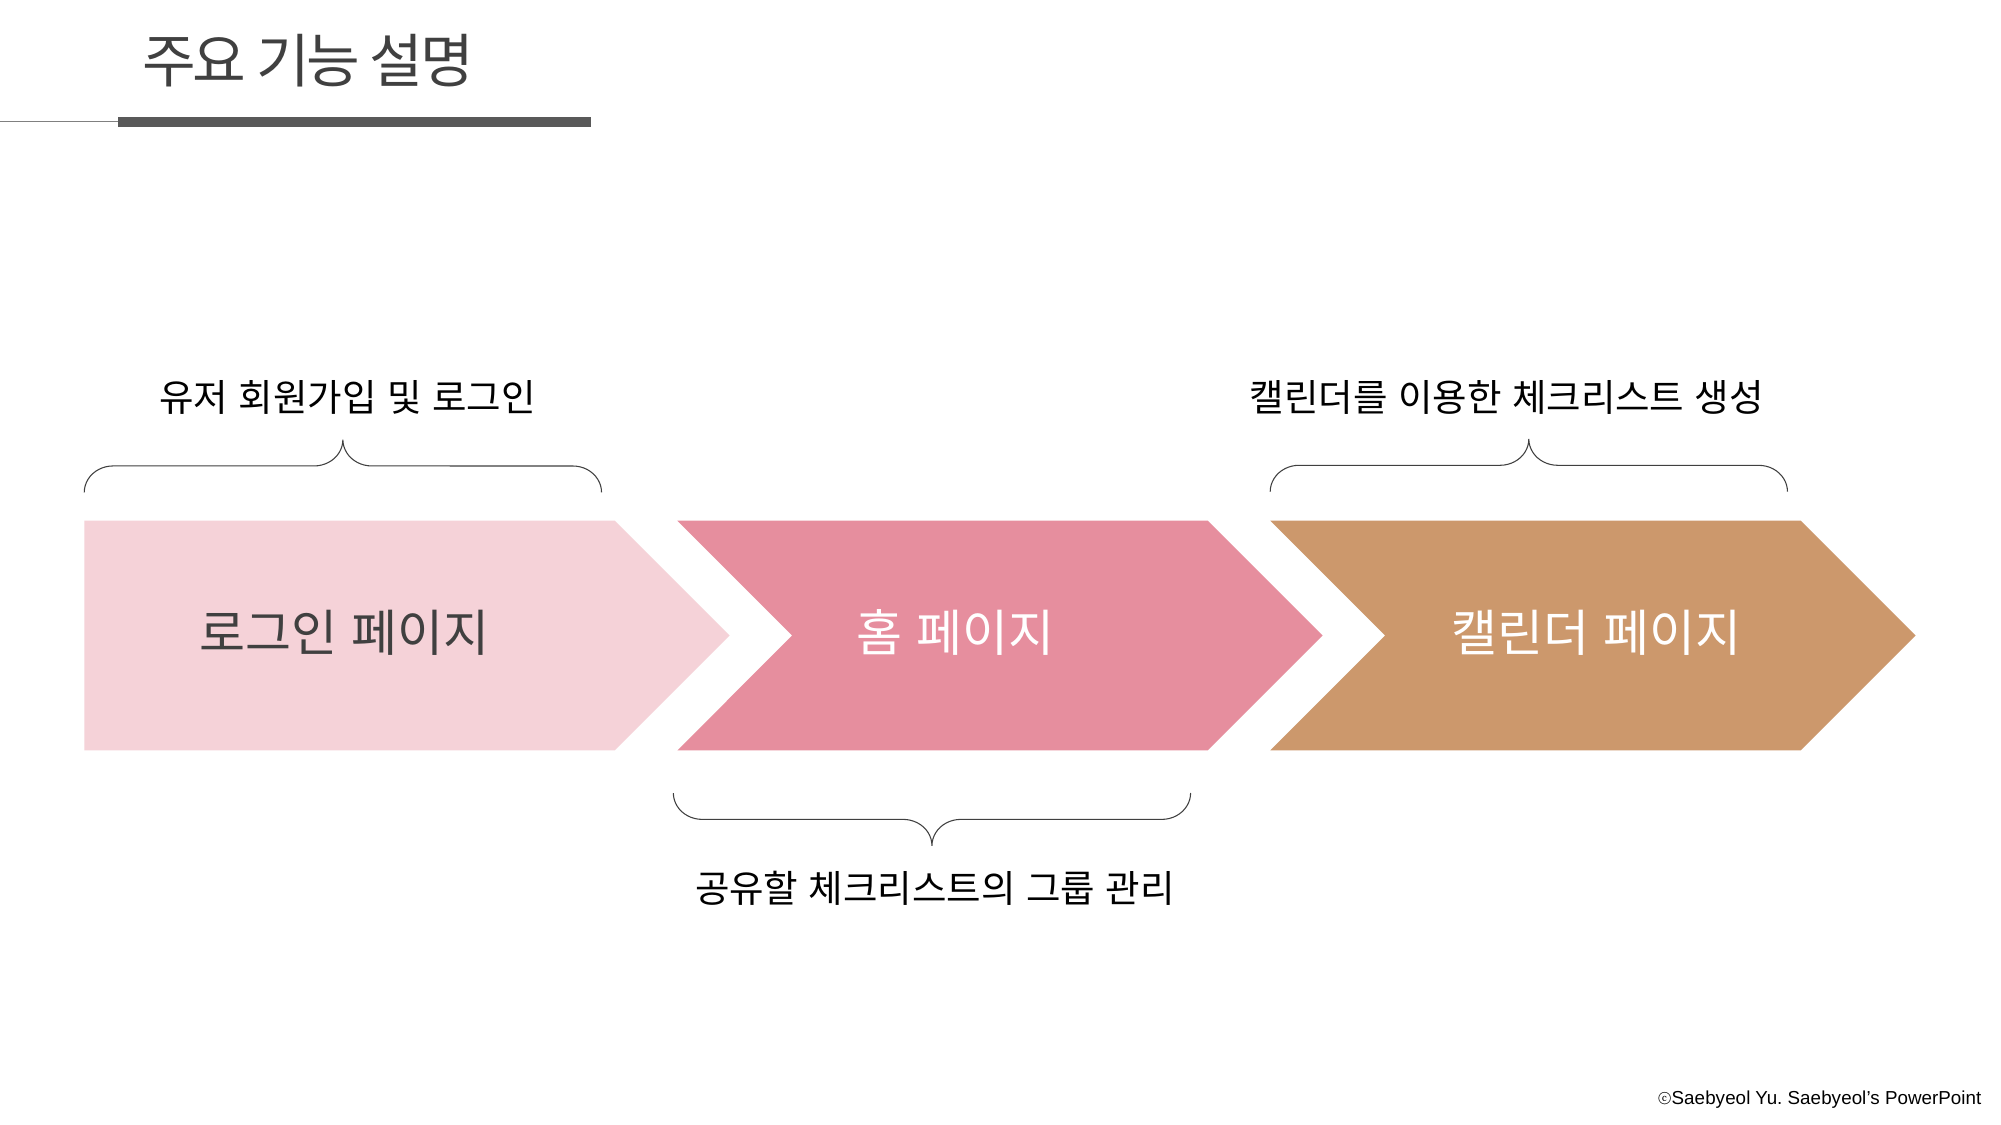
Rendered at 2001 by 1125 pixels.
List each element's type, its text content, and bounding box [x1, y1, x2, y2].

text_box [672, 792, 1192, 846]
text_box 로그인 페이지 [184, 594, 505, 669]
text_box 캘린더를 이용한 체크리스트 생성 [1234, 366, 1780, 427]
text_box [674, 519, 1325, 752]
text_box 홈 페이지 [841, 594, 1070, 669]
text_box [83, 519, 732, 752]
text_box 캘린더 페이지 [1436, 594, 1757, 669]
text_box [1269, 438, 1789, 492]
text_box 주요 기능 설명 [127, 16, 489, 102]
text_box 공유할 체크리스트의 그룹 관리 [680, 857, 1190, 918]
text_box [83, 439, 603, 493]
text_box 유저 회원가입 및 로그인 [144, 366, 551, 427]
text_box [1267, 519, 1918, 752]
